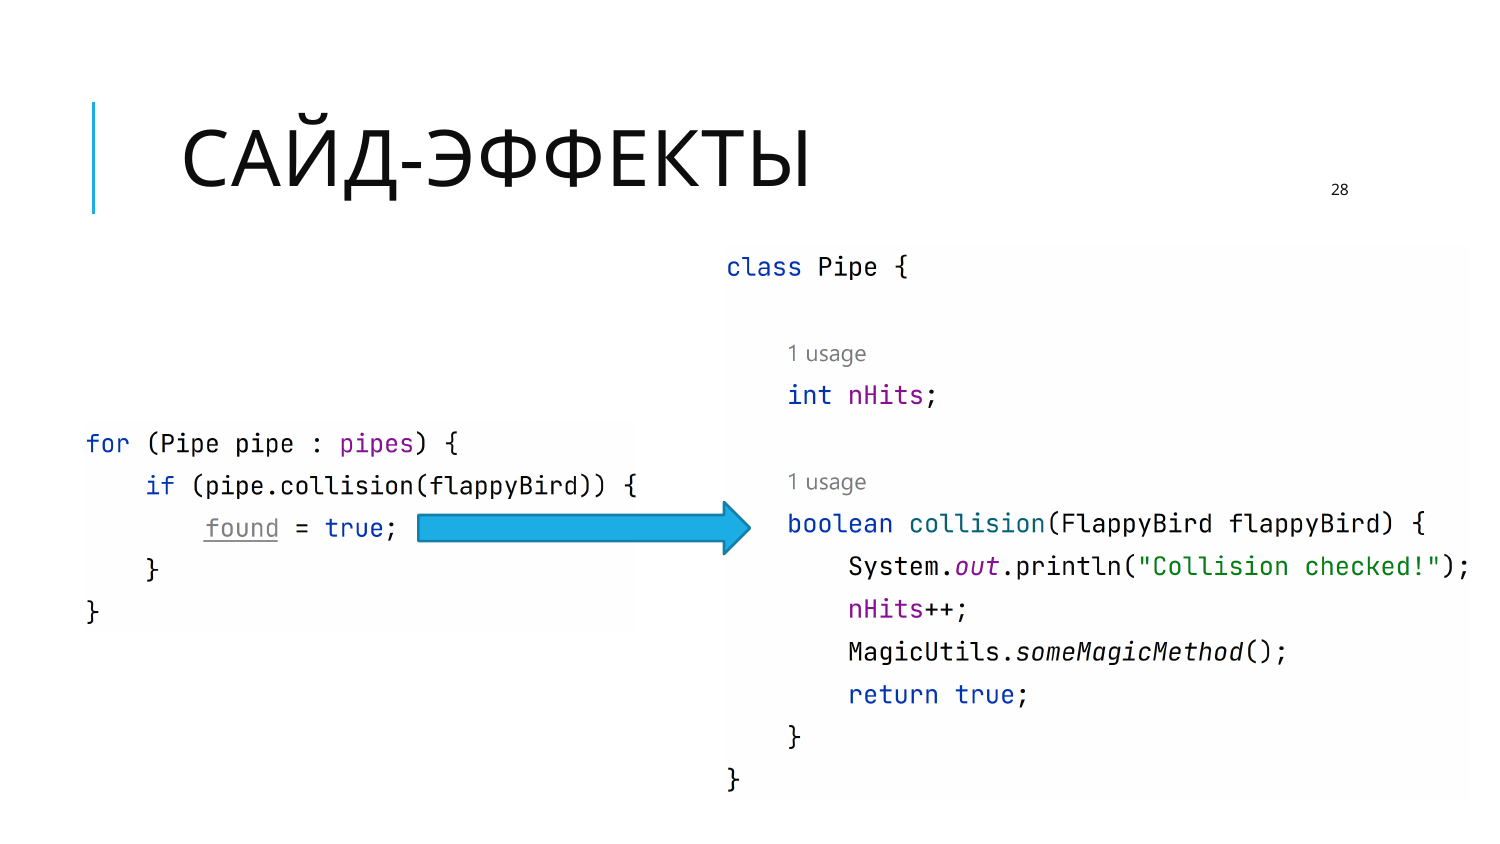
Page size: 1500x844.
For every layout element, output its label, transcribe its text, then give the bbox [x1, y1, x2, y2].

slide_number 28 [1273, 106, 1364, 217]
picture [726, 244, 1470, 800]
picture [85, 421, 637, 632]
title САЙД-ЭФФЕКТЫ [165, 106, 1273, 217]
text_box [643, 513, 719, 543]
